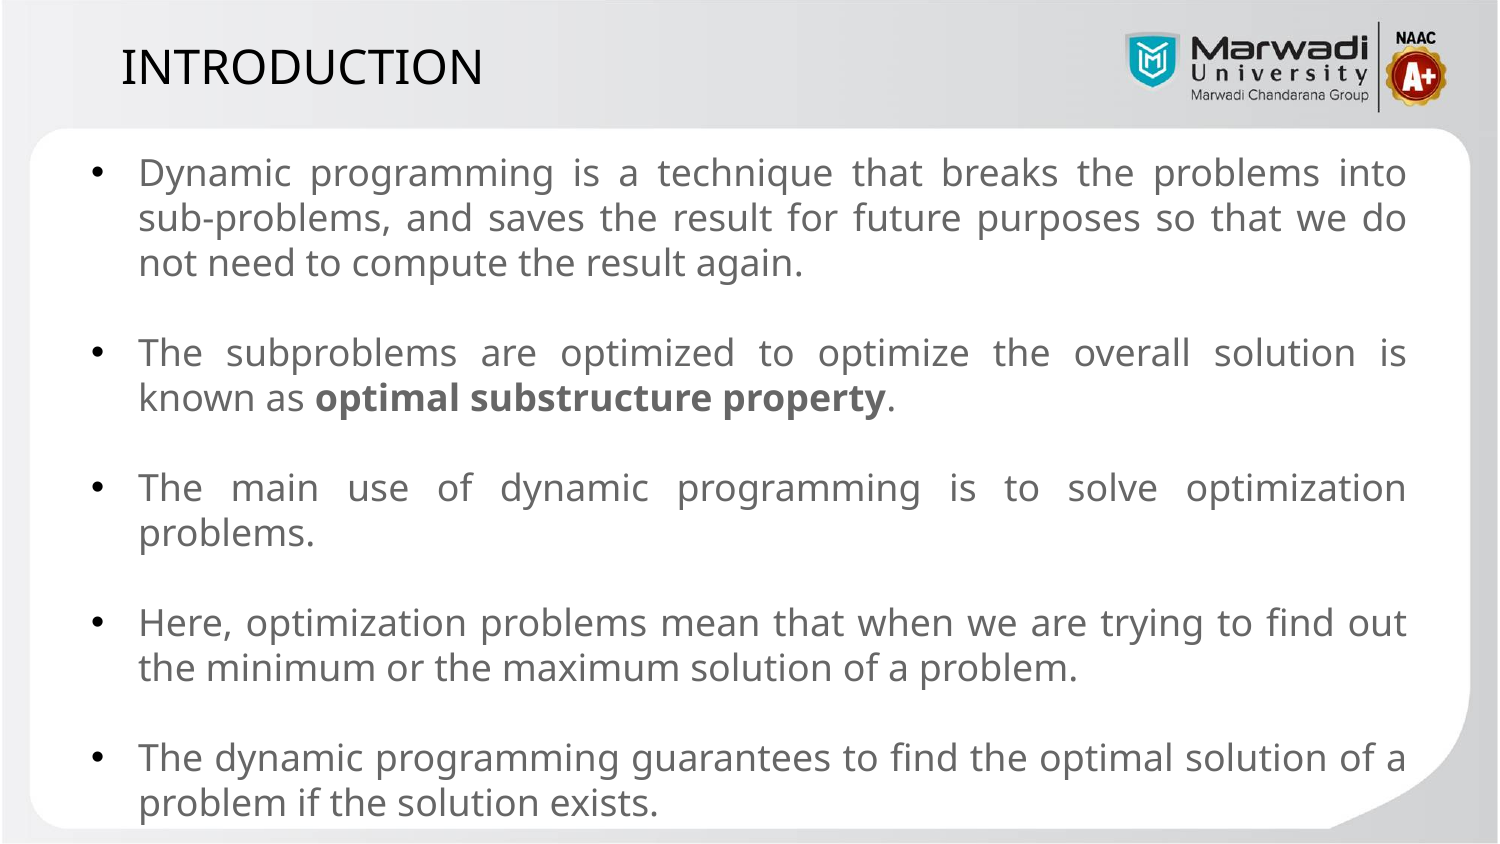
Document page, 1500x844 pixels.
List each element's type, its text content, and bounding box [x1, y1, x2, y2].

text_box INTRODUCTION [105, 22, 1180, 110]
picture [1, 0, 1498, 844]
text_box Dynamic programming is a technique that breaks the problems into sub-problems, and saves the result for future purposes so that we do not need to compute the result again. The subproblems are optimized to optimize the overall solution is known as optimal substructure property. The main use of dynamic programming is to solve optimization problems. Here, optimization problems mean that when we are trying to find out the minimum or the maximum solution of a problem. The dynamic programming guarantees to find the optimal solution of a problem if the solution exists. [76, 134, 1424, 840]
